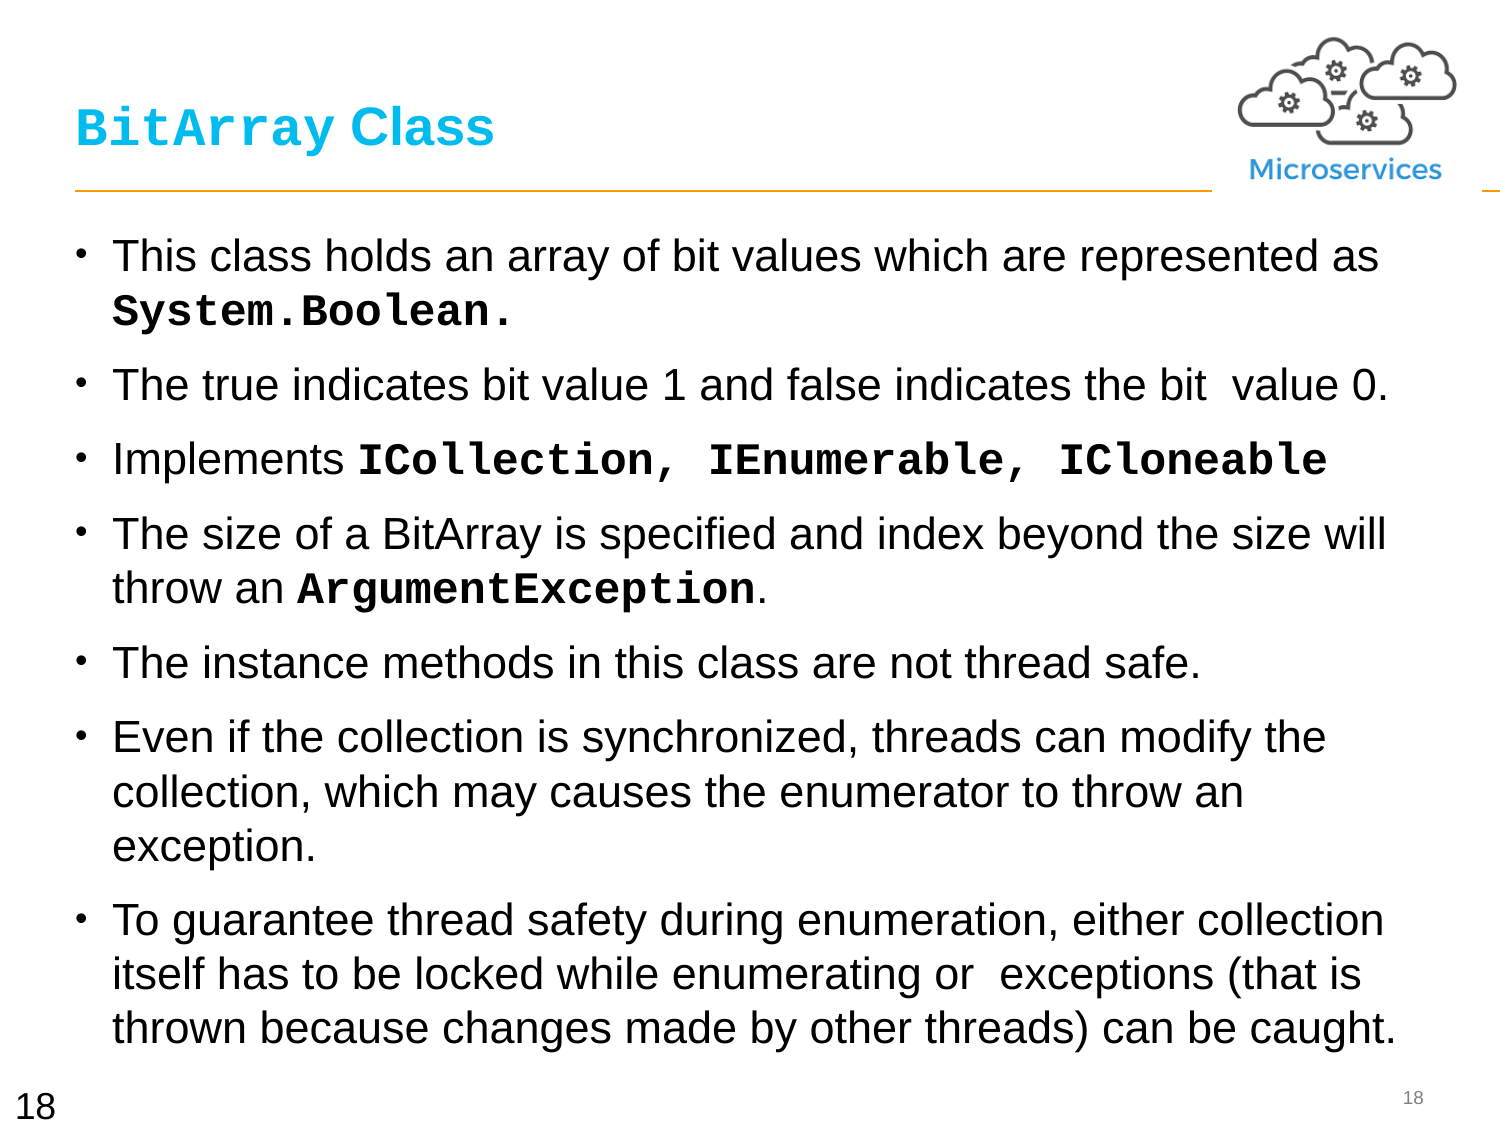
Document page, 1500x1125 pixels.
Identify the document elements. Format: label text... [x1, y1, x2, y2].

picture [1212, 1, 1482, 203]
list This class holds an array of bit values which are represented as System.Boolean. The true indicates bit value 1 and false indicates the bit value 0. Implements ICollection, IEnumerable, ICloneable The size of a BitArray is specified and index beyond the size will throw an ArgumentException. The instance methods in this class are not thread safe. Even if the collection is synchronized, threads can modify the collection, which may causes the enumerator to throw an exception. To guarantee thread safety during enumeration, either collection itself has to be locked while enumerating or exceptions (that is thrown because changes made by other threads) can be caught. [75, 226, 1425, 1063]
slide_number 18 [0, 1074, 350, 1114]
title BitArray Class [75, 27, 1422, 157]
